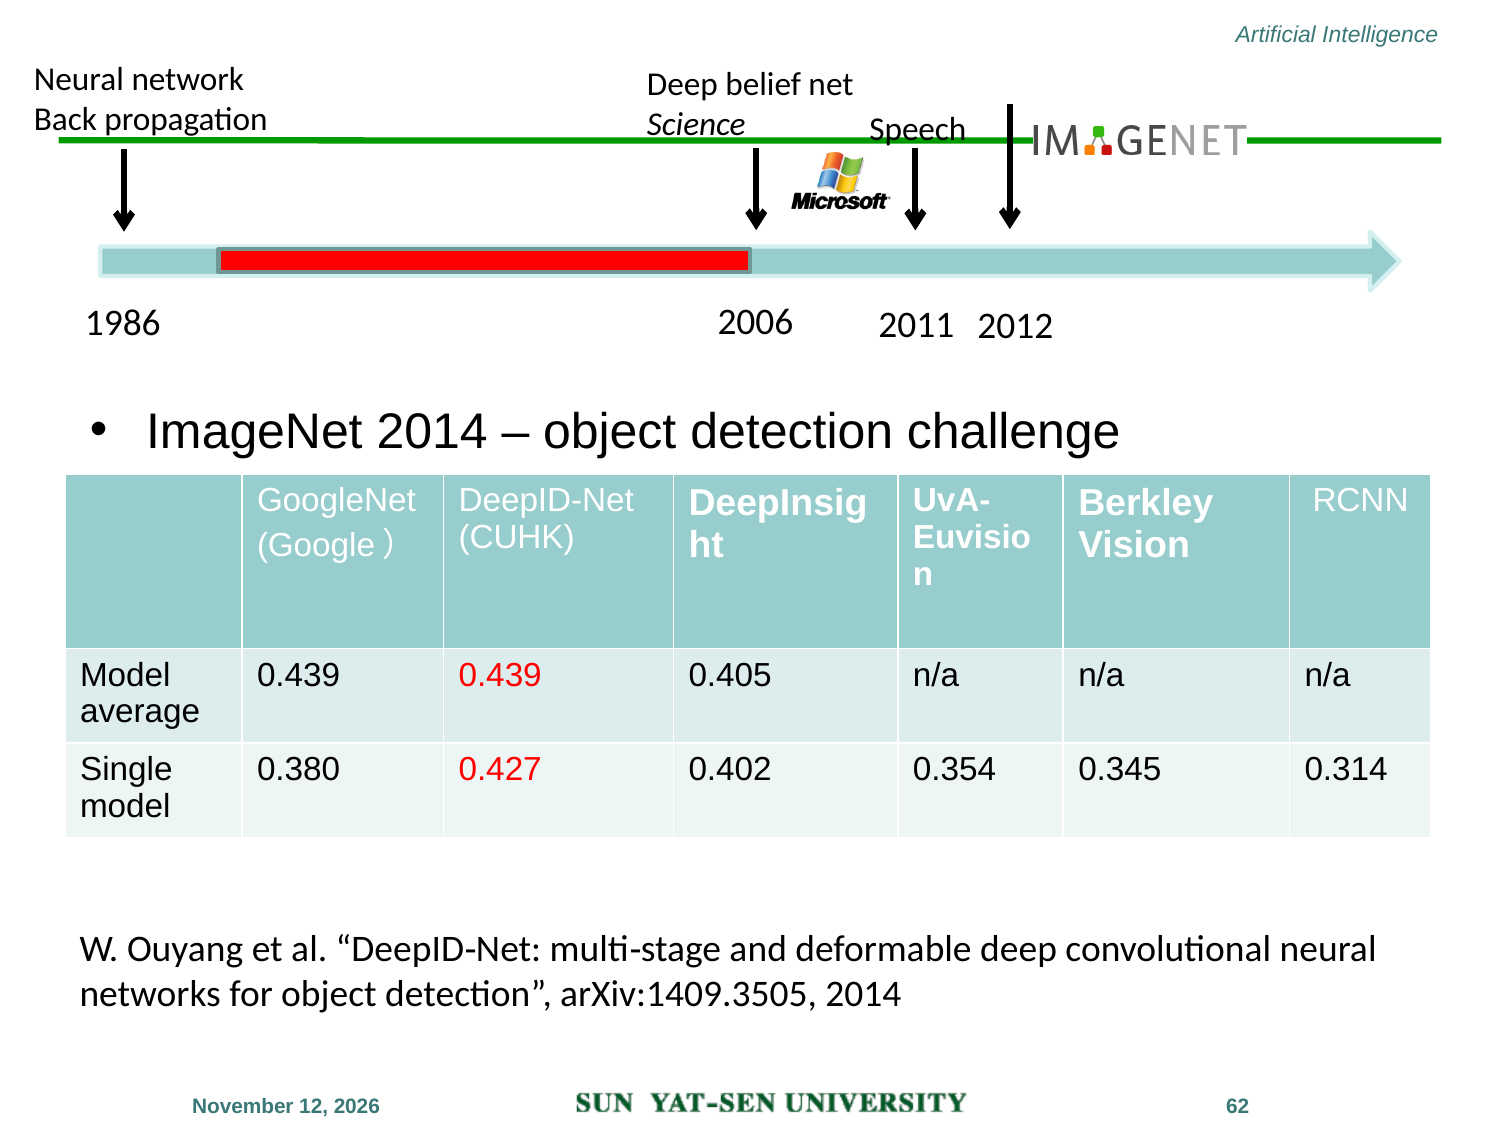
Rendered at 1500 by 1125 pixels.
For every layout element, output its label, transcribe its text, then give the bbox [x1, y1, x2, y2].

table_header Berkley Vision [1064, 475, 1289, 648]
table_header UvA-Euvision [899, 475, 1062, 648]
table_cell n/a [1290, 649, 1430, 742]
table_cell 0.439 [243, 649, 443, 742]
table_cell 0.380 [243, 744, 443, 837]
text_box 2011 [863, 292, 970, 352]
table_header GoogleNet (Google） [243, 475, 443, 648]
text_box 2012 [962, 293, 1069, 354]
table_header RCNN [1290, 475, 1430, 648]
table_header DeepID‐Net (CUHK) [444, 475, 673, 648]
table_header DeepInsight [674, 475, 897, 648]
text_box 1986 [70, 290, 176, 351]
table_cell Model average [66, 649, 241, 742]
table_cell n/a [1064, 649, 1289, 742]
picture [789, 148, 892, 212]
picture [1033, 125, 1247, 155]
text_box W. Ouyang et al. “DeepID‐Net: multi‐stage and deformable deep convolutional neural networks for object detection”, arXiv:1409.3505, 2014 [64, 916, 1459, 1022]
picture [566, 1079, 973, 1125]
table_cell 0.439 [444, 649, 673, 742]
table_header [66, 475, 241, 648]
text_box [98, 229, 1402, 293]
table_cell n/a [899, 649, 1062, 742]
text_box ImageNet 2014 – object detection challenge [74, 391, 1425, 473]
table_cell 0.405 [674, 649, 897, 742]
text_box Speech [854, 99, 982, 155]
table_cell Single model [66, 744, 241, 837]
table_cell 0.314 [1290, 744, 1430, 837]
text_box Deep belief net Science [632, 54, 869, 150]
table_cell 0.354 [899, 744, 1062, 837]
table_cell 0.345 [1064, 744, 1289, 837]
text_box [216, 247, 752, 274]
table_cell 0.402 [674, 744, 897, 837]
table_cell 0.427 [444, 744, 673, 837]
text_box Neural network Back propagation [19, 50, 283, 145]
text_box 2006 [702, 289, 809, 349]
